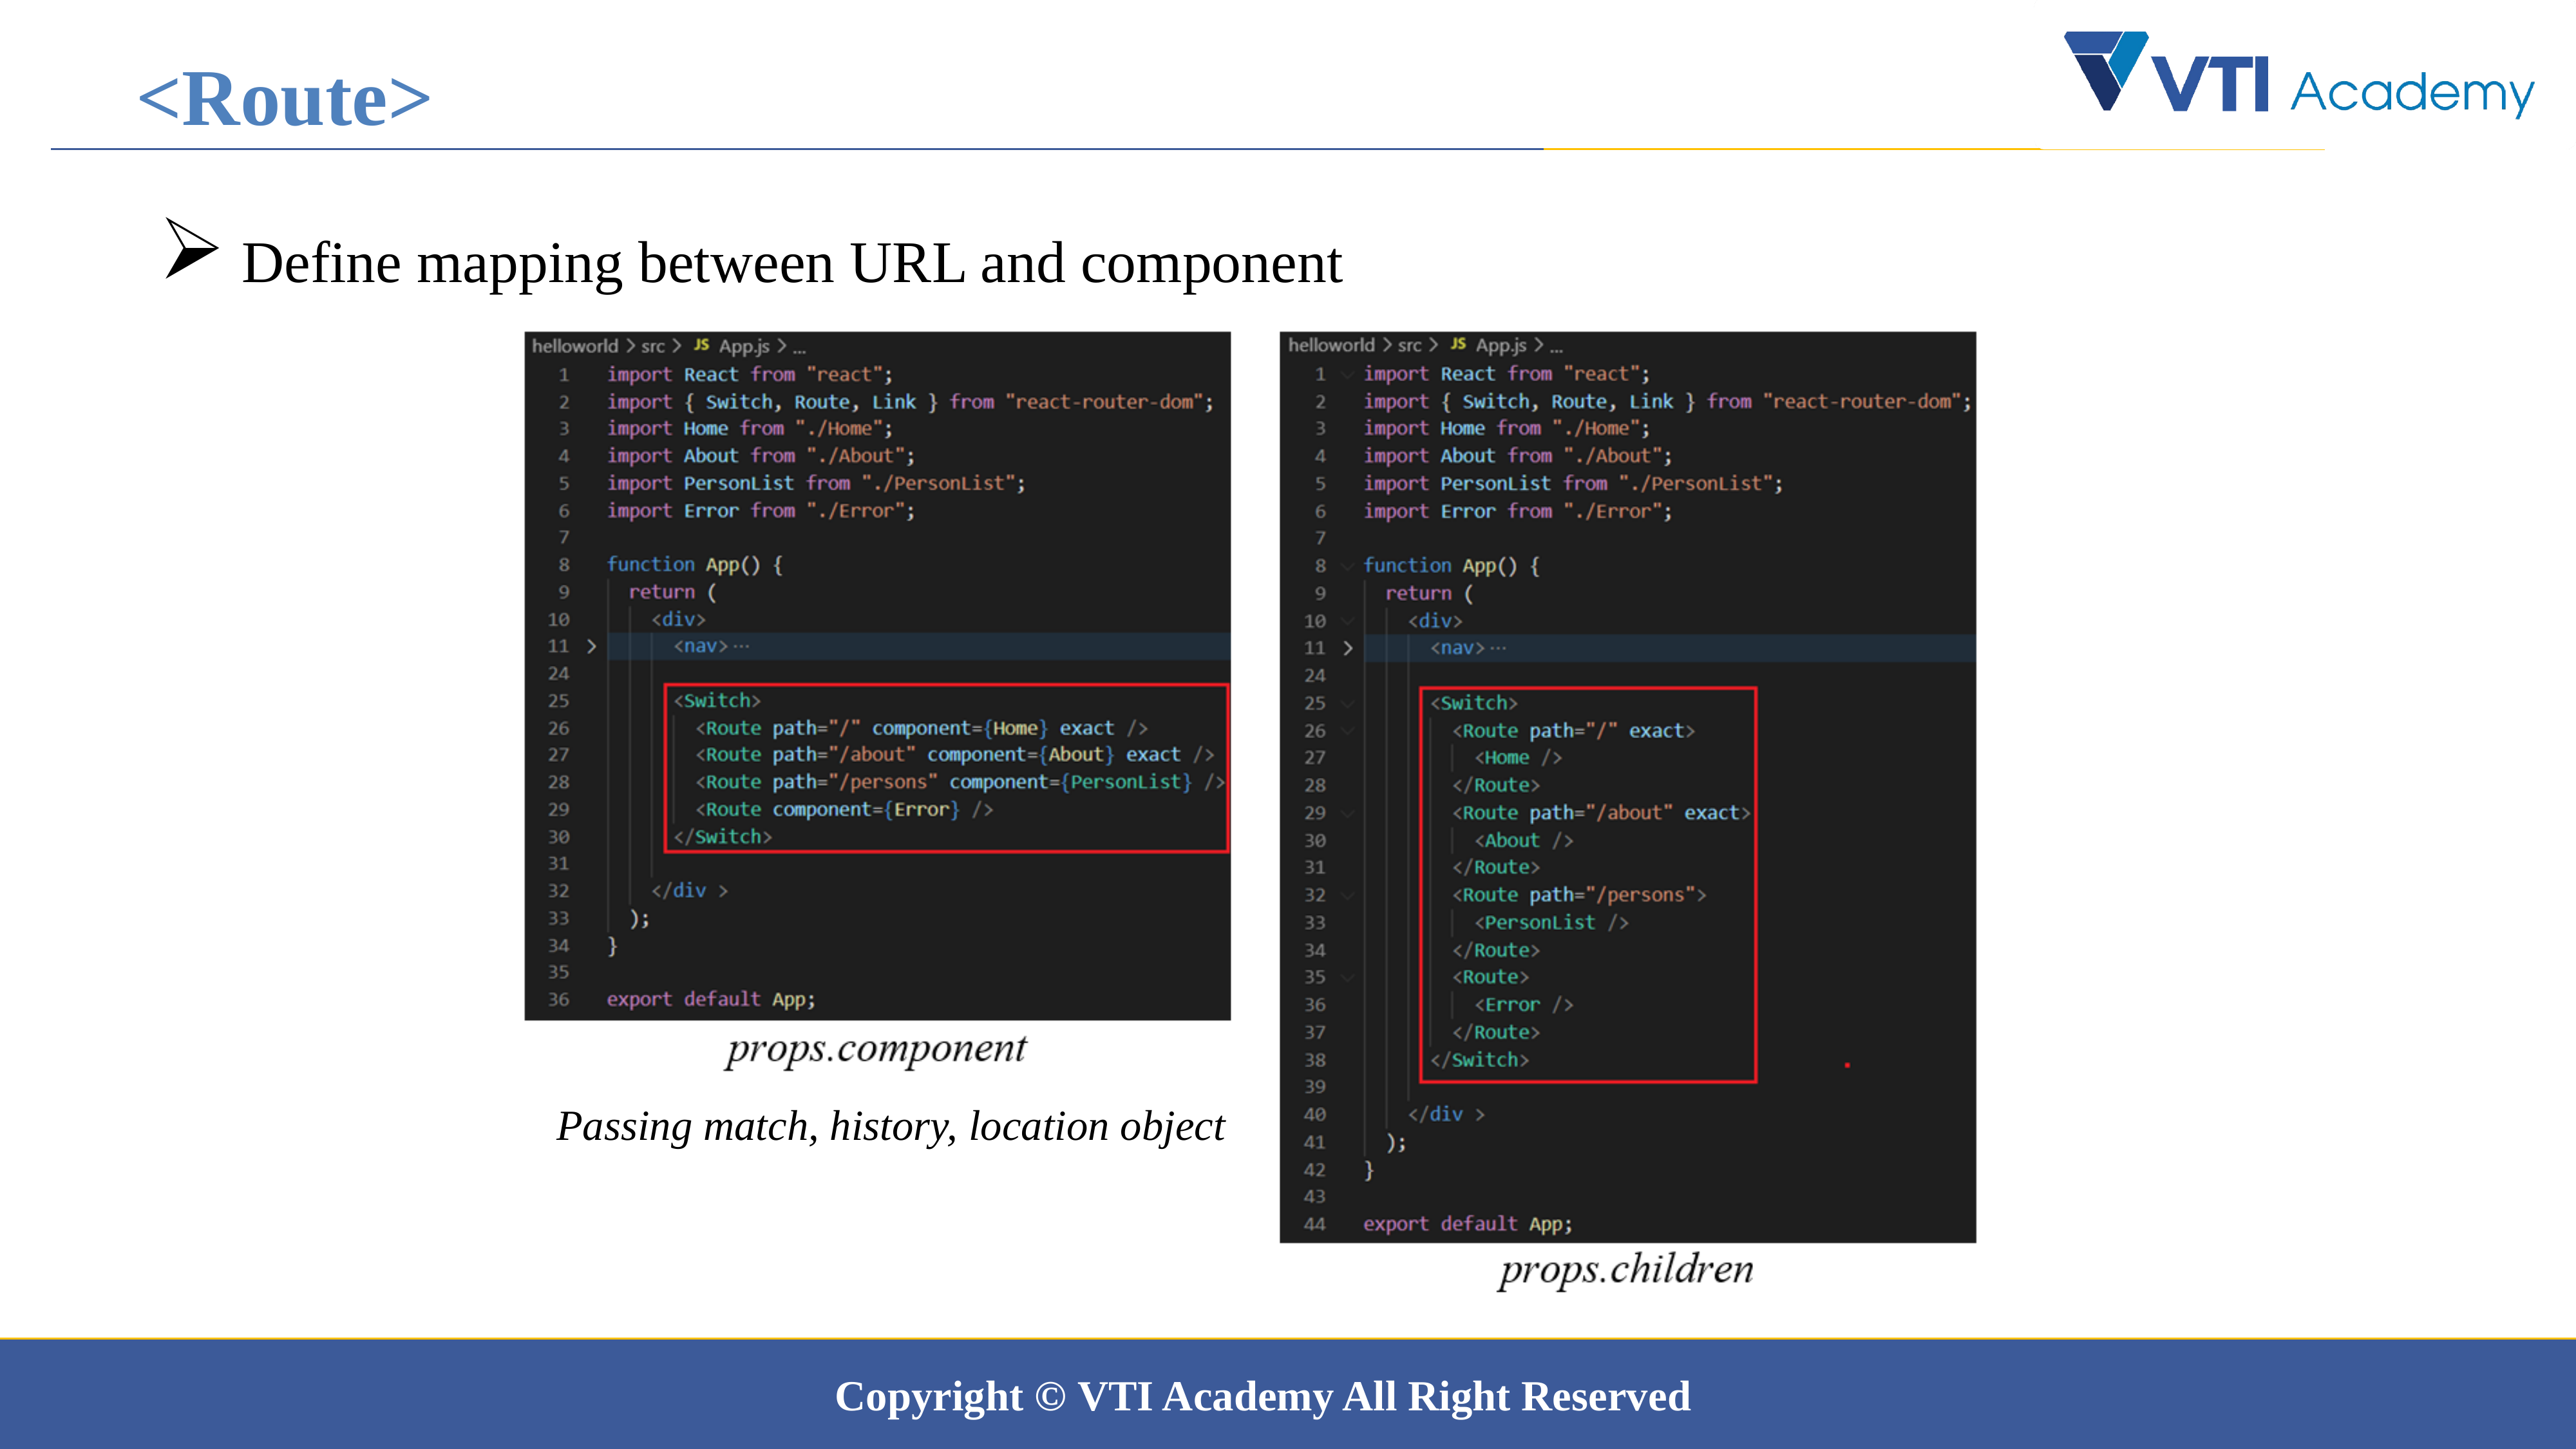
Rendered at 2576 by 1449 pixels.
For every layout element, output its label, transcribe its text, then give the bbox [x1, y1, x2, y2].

text_box <Route> [126, 60, 1774, 126]
text_box Define mapping between URL and component [149, 218, 1588, 327]
picture [522, 327, 1982, 1301]
picture [2034, 0, 2576, 149]
